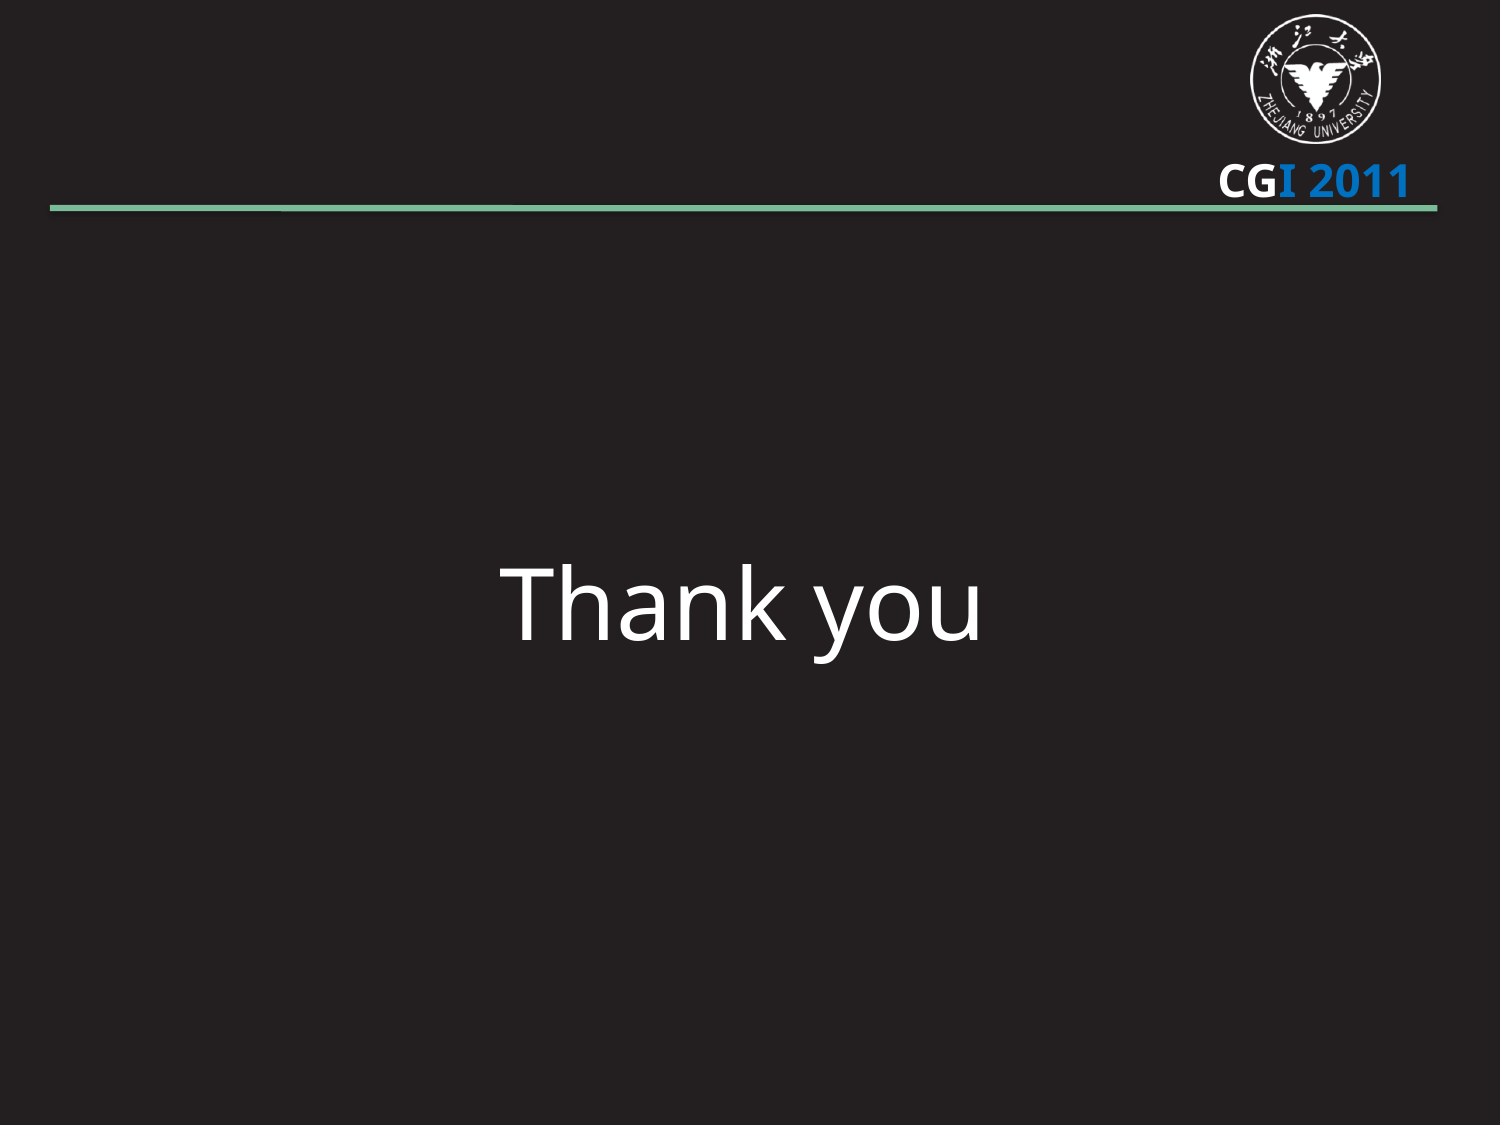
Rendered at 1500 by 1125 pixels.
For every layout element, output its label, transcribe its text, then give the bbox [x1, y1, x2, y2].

list Thank you [484, 503, 1016, 666]
picture [1250, 14, 1381, 144]
